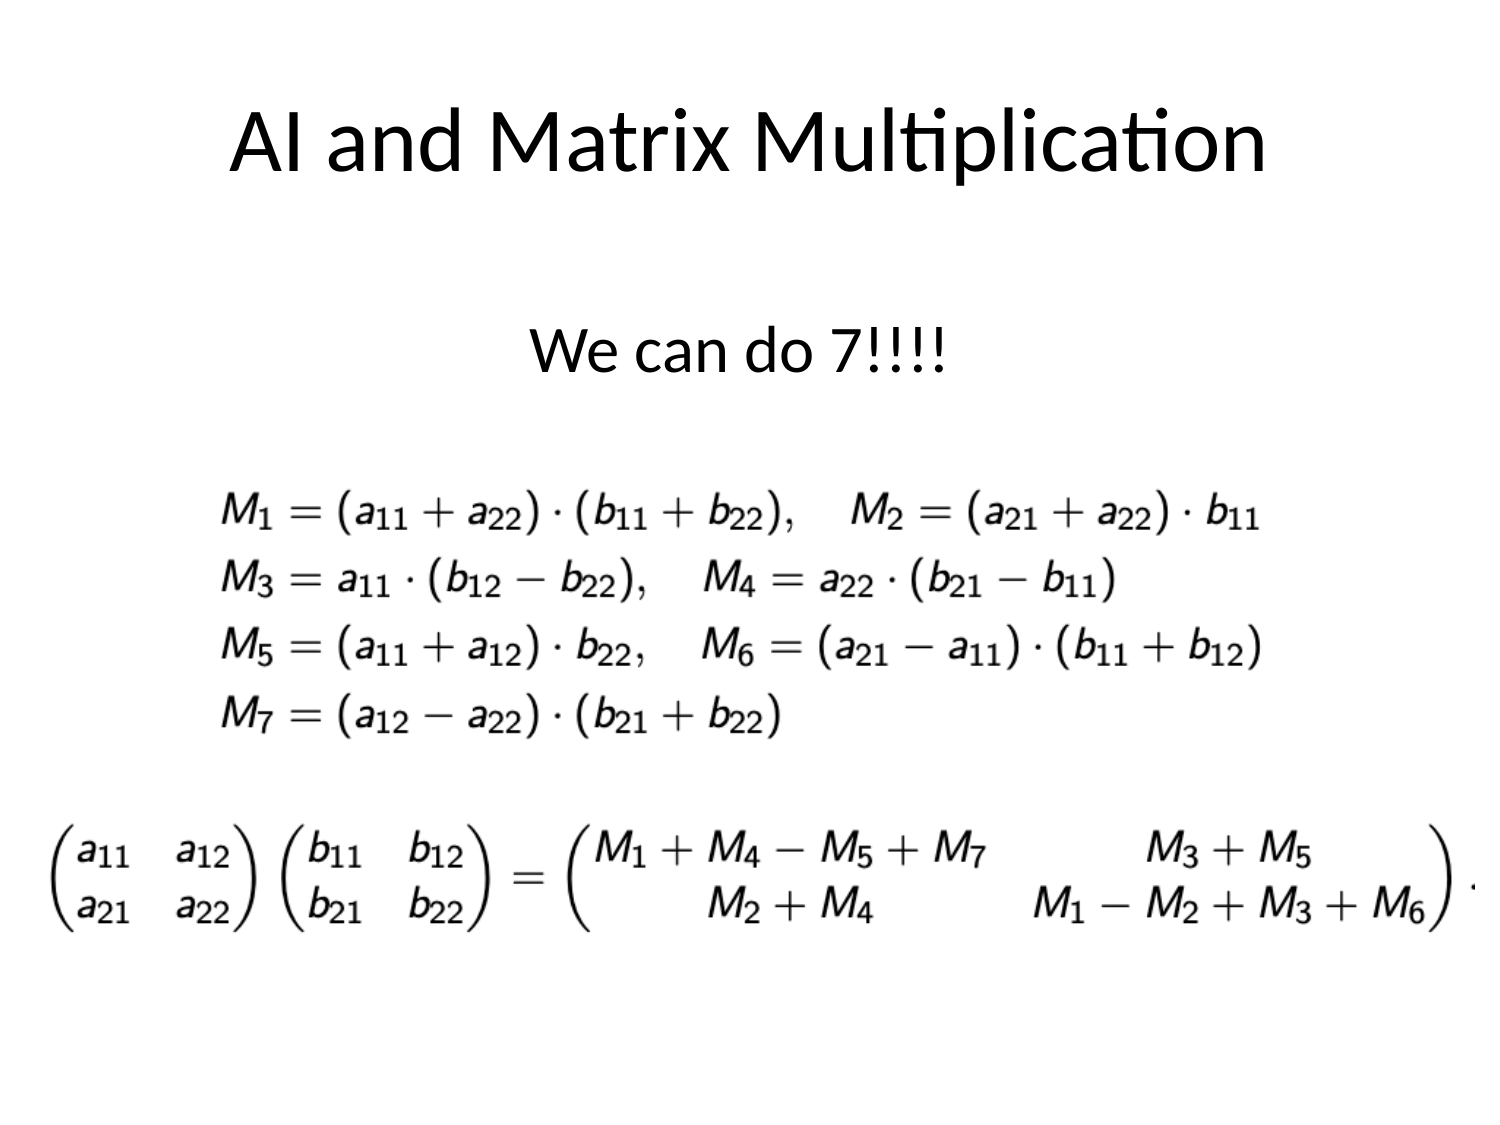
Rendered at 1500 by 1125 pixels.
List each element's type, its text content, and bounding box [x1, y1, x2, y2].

text_box We can do 7!!!! [514, 290, 986, 381]
picture [24, 470, 1476, 1021]
title AI and Matrix Multiplication [75, 41, 1425, 229]
